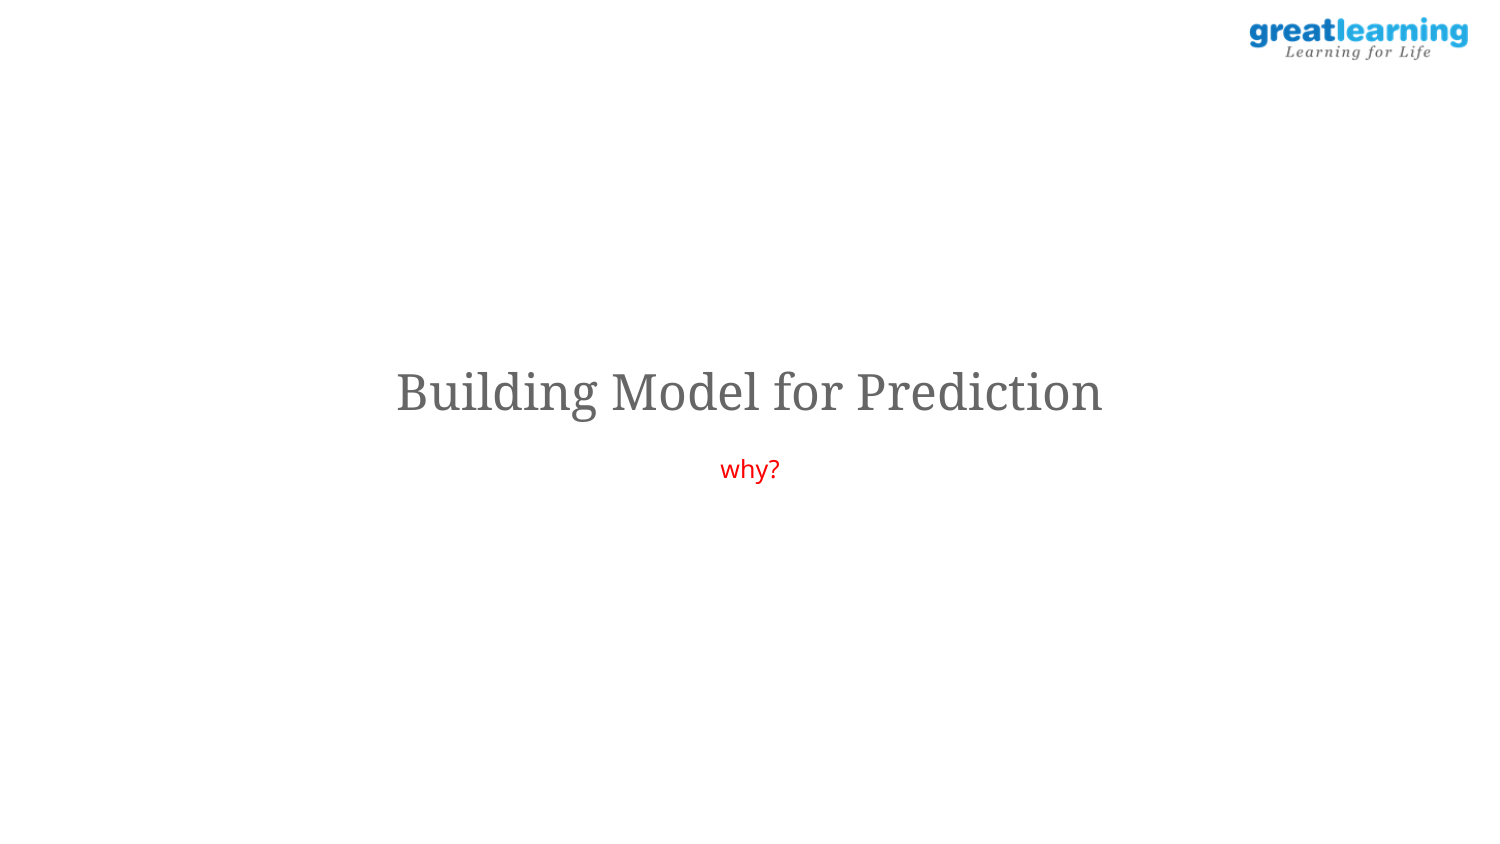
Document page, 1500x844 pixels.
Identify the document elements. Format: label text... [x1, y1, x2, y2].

text_box Building Model for Prediction why? [154, 386, 1346, 457]
picture [1249, 16, 1469, 61]
